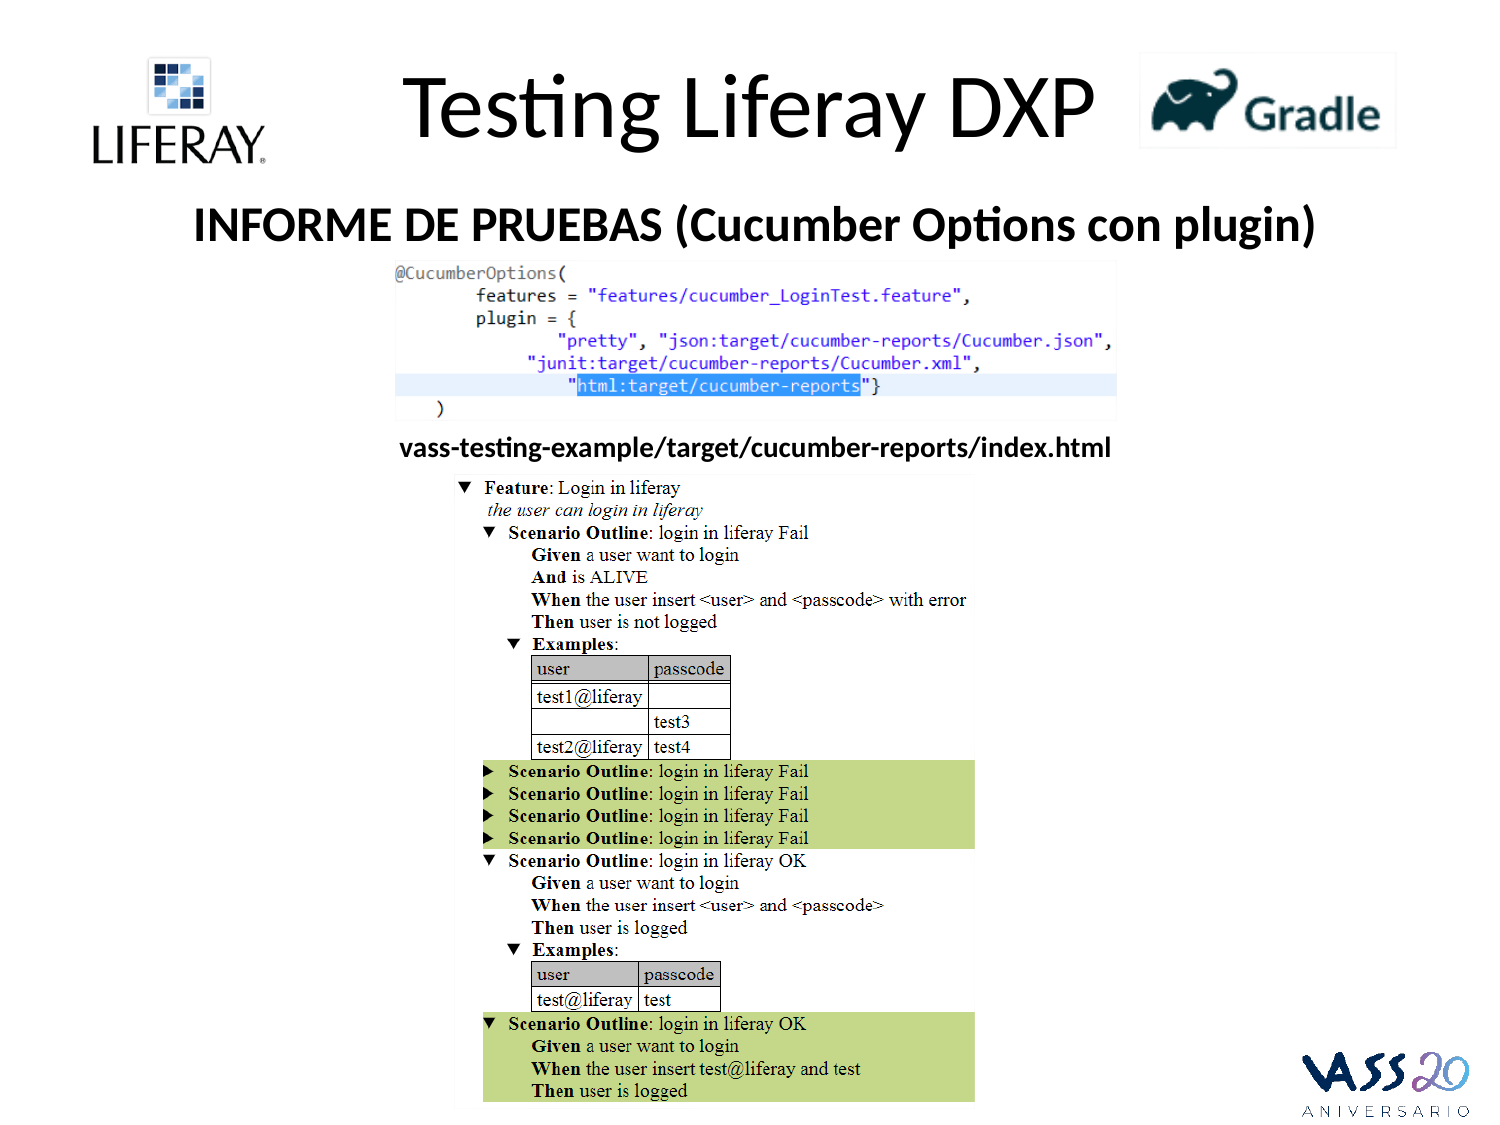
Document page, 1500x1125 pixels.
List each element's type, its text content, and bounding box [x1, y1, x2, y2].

picture [454, 474, 975, 1110]
text_box vass-testing-example/target/cucumber-reports/index.html [88, 420, 1424, 471]
picture [1139, 52, 1397, 150]
picture [88, 54, 270, 167]
picture [395, 259, 1117, 421]
title Testing Liferay DXP [75, 7, 1425, 195]
text_box INFORME DE PRUEBAS (Cucumber Options con plugin) [88, 184, 1424, 260]
picture [1277, 1046, 1495, 1122]
